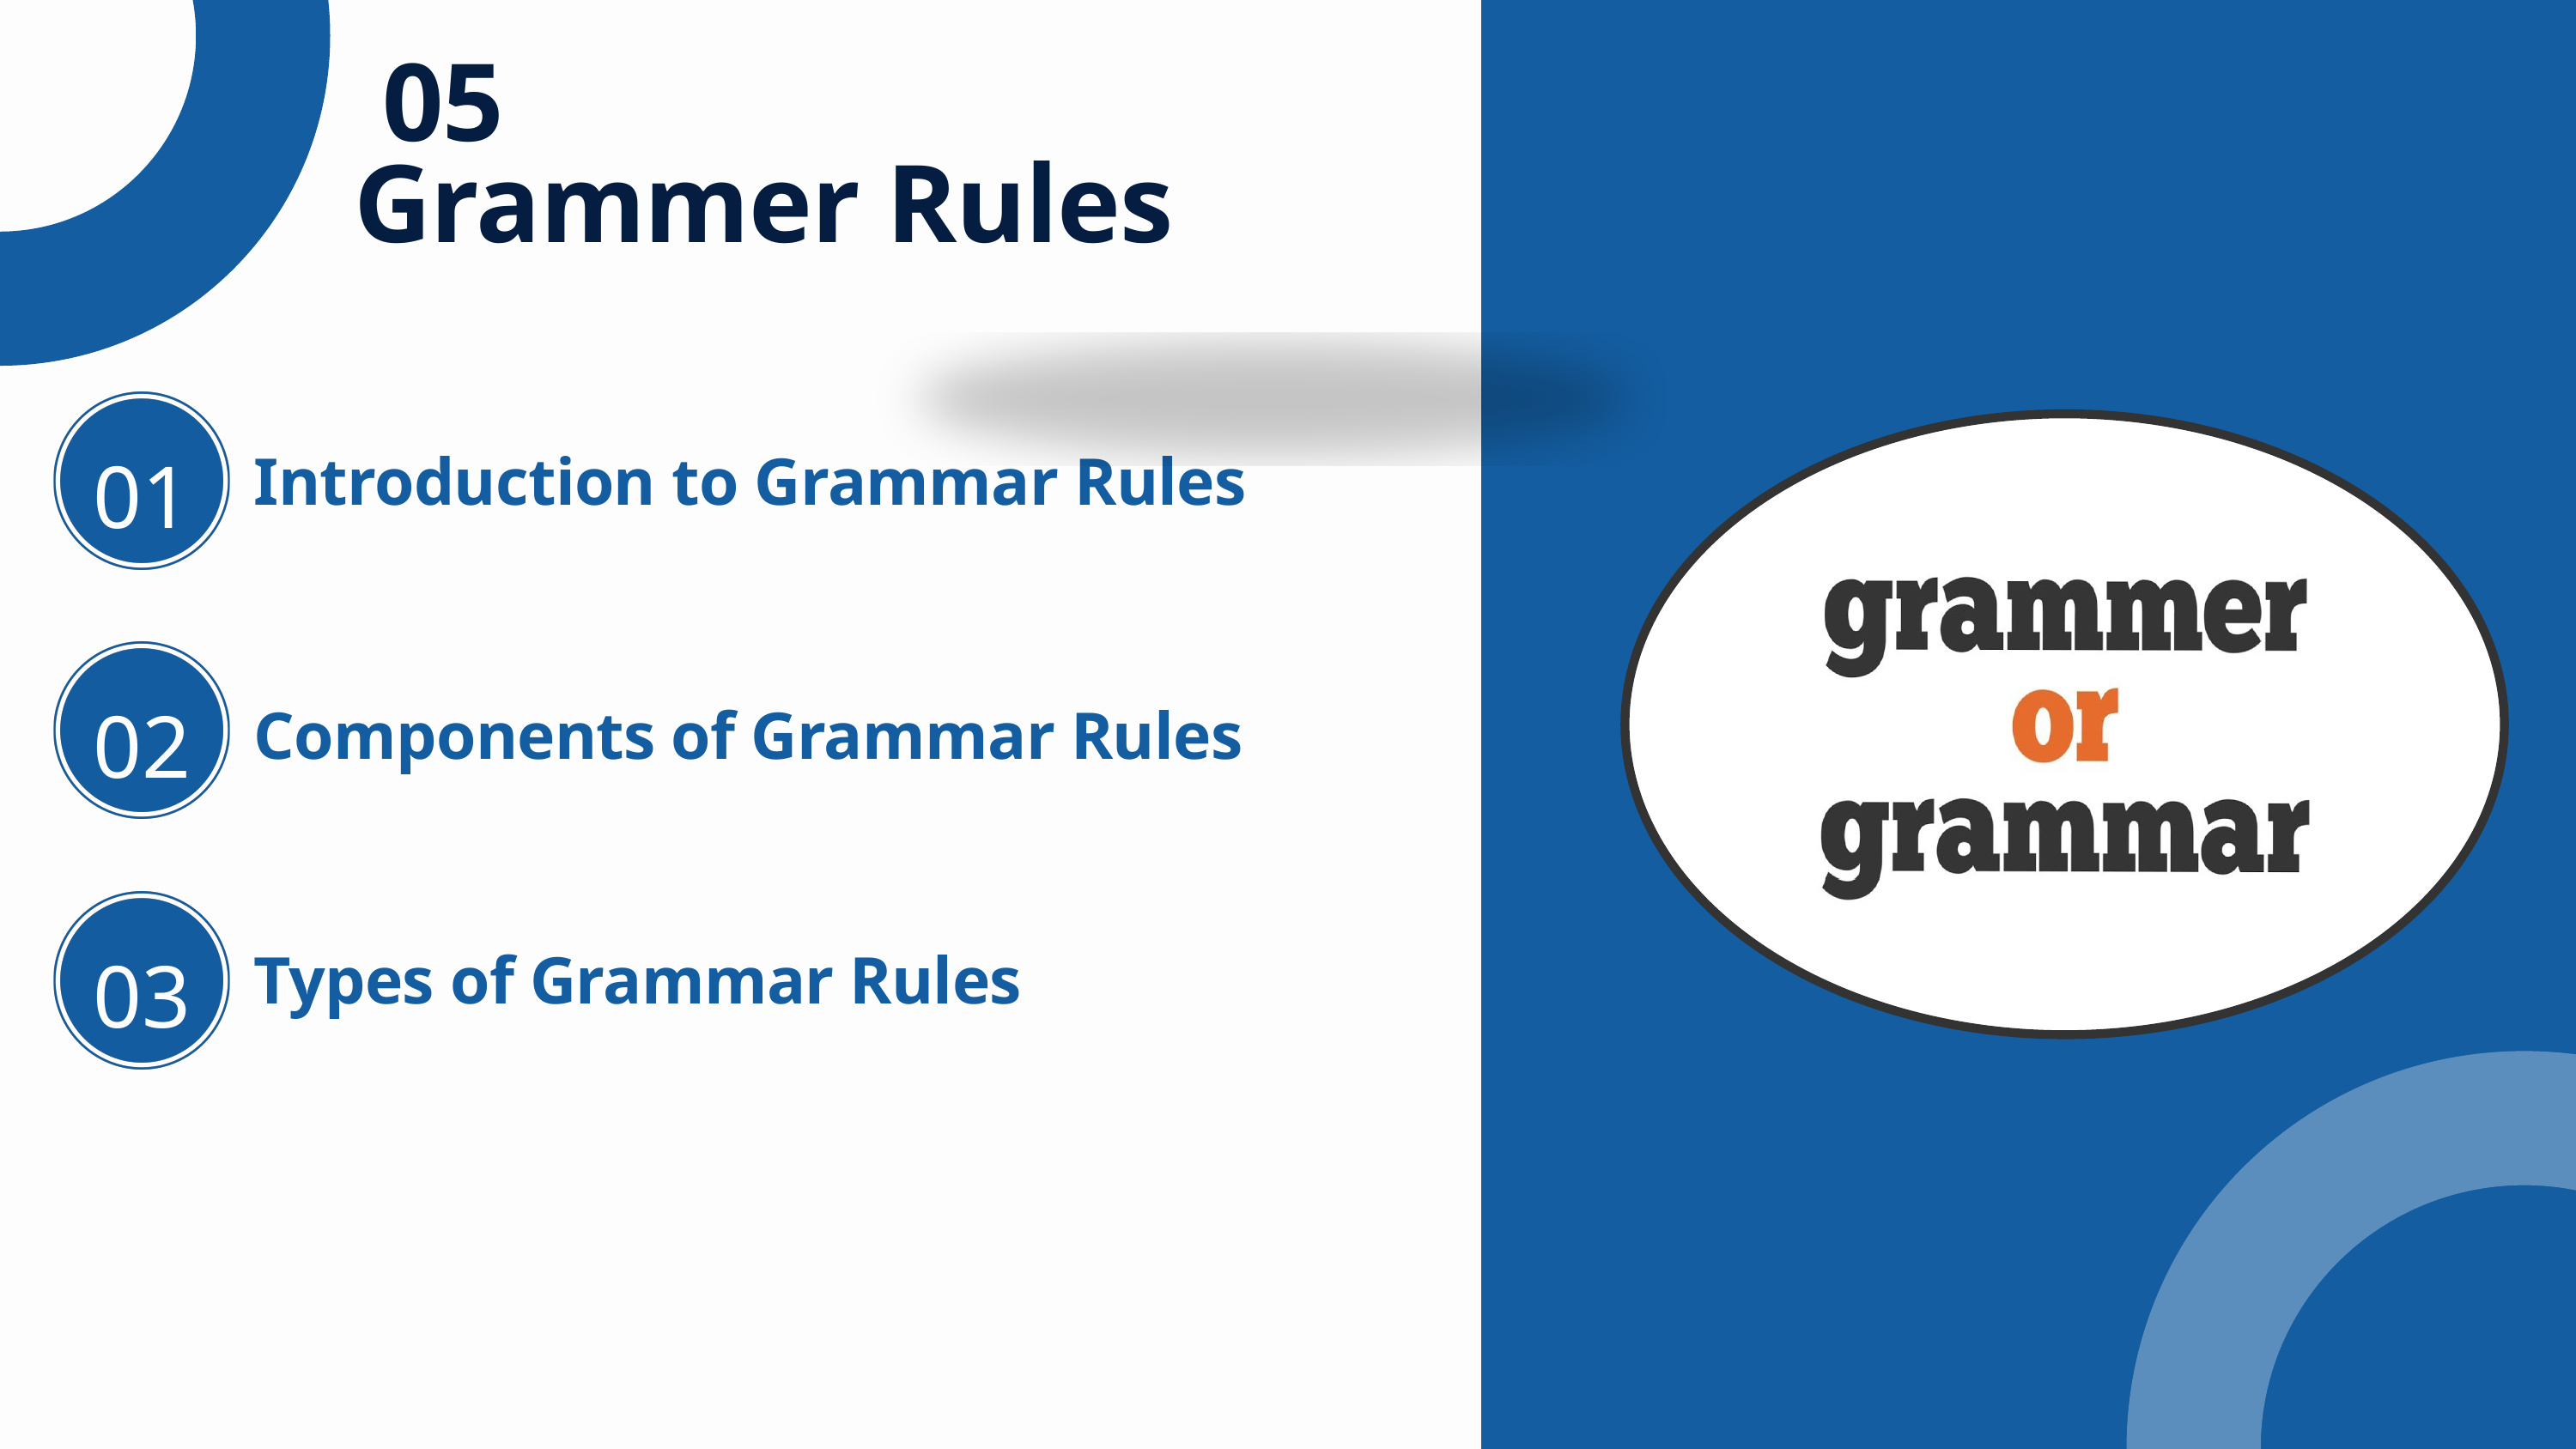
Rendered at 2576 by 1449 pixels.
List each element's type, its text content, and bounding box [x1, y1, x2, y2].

text_box Types of Grammar Rules [253, 972, 1145, 1017]
text_box Introduction to Grammar Rules [253, 473, 1303, 518]
text_box Components of Grammar Rules [253, 727, 1324, 817]
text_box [1480, 0, 2576, 1449]
text_box 05 [319, 91, 505, 163]
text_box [53, 891, 230, 1070]
text_box Grammer Rules [354, 192, 1273, 264]
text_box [53, 391, 230, 570]
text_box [2193, 1118, 2576, 1449]
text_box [0, 0, 264, 300]
picture [1625, 413, 2505, 1035]
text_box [53, 640, 230, 820]
